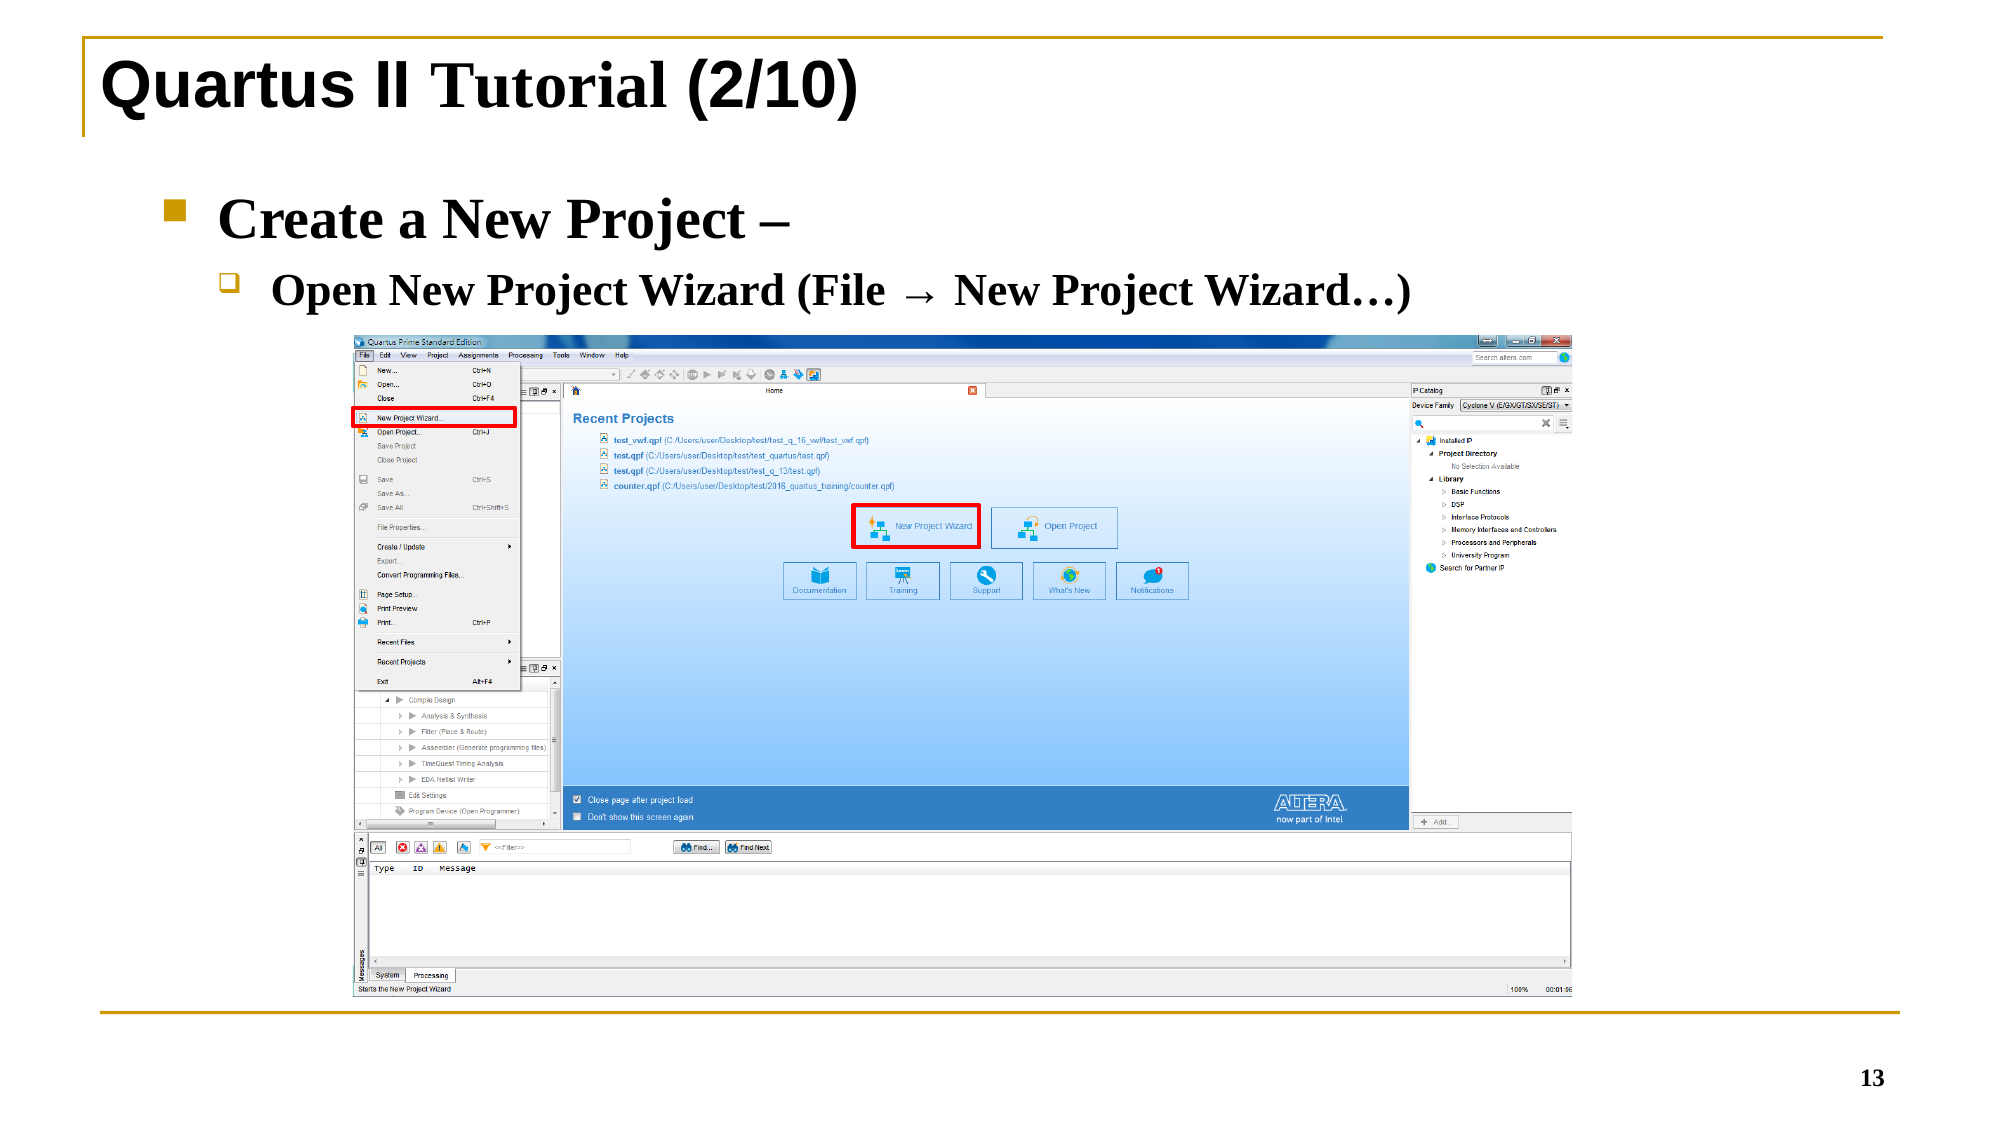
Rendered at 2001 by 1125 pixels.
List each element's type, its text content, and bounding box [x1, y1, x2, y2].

text_box Create a New Project – Open New Project Wizard (File → New Project Wizard…) [145, 173, 1542, 923]
slide_number 13 [1433, 1024, 1900, 1100]
picture [352, 334, 1573, 997]
text_box Quartus II Tutorial (2/10) [85, 33, 1947, 231]
